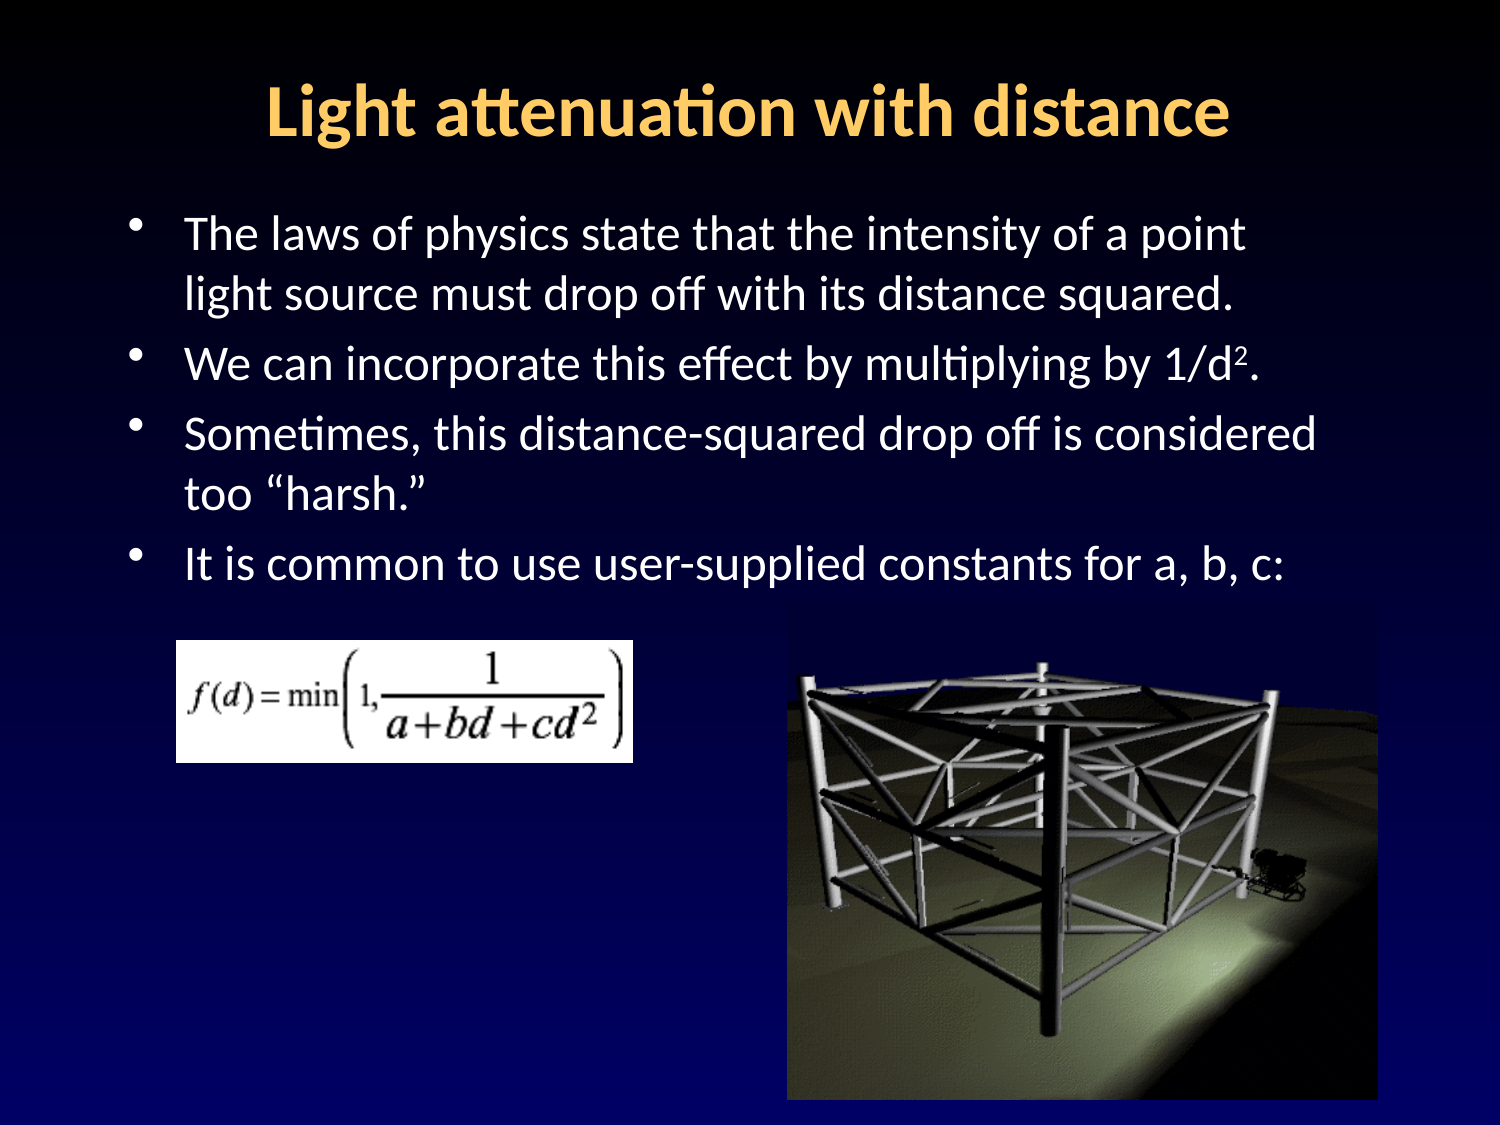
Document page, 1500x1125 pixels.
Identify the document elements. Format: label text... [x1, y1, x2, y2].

picture [176, 640, 633, 763]
picture [787, 600, 1378, 1100]
title Light attenuation with distance [24, 24, 1475, 188]
list The laws of physics state that the intensity of a point light source must drop off with its distance squared. We can incorporate this effect by multiplying by 1/d2. Sometimes, this distance-squared drop off is considered too “harsh.” It is common to use user-supplied constants for a, b, c: [112, 192, 1348, 708]
